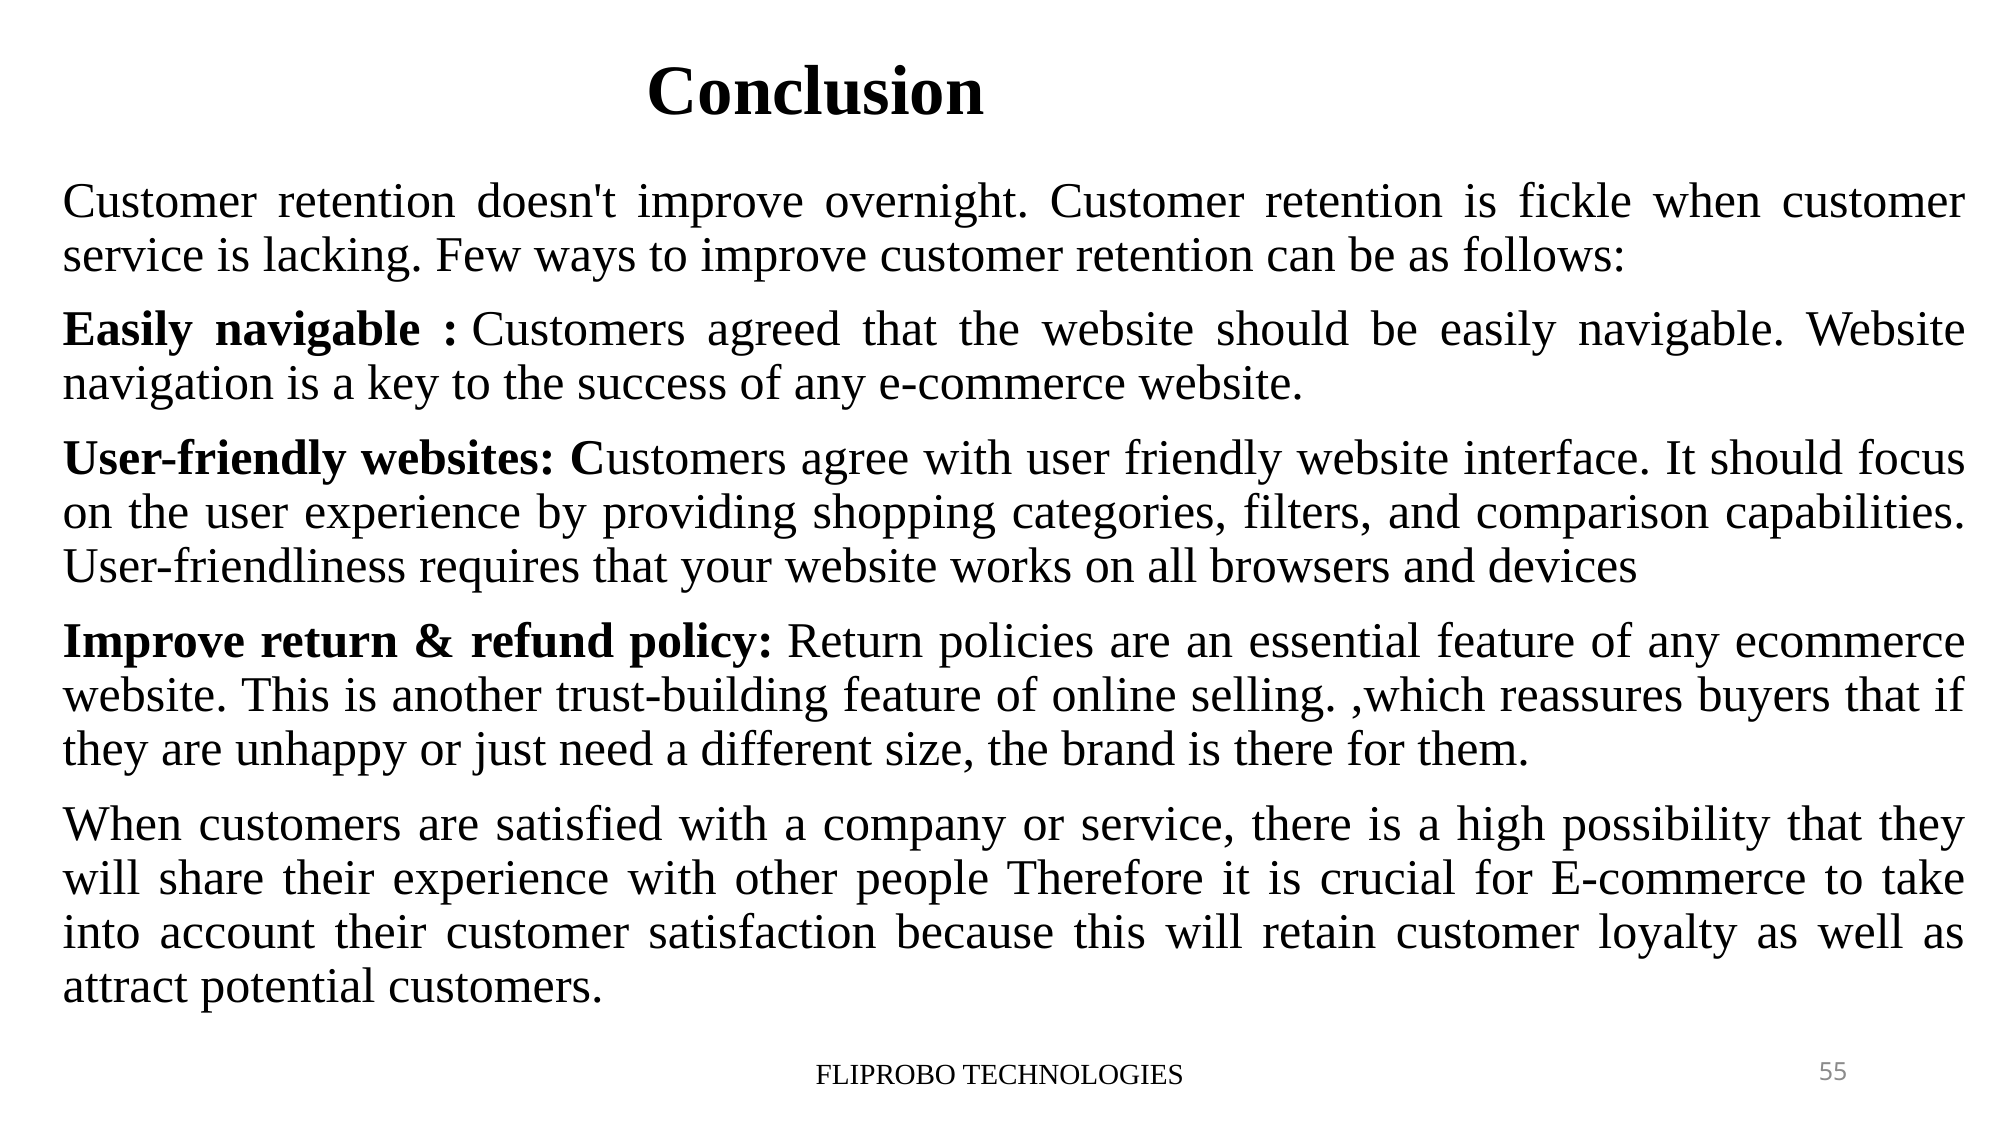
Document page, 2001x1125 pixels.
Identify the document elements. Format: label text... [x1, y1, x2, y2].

slide_number 55 [1412, 1042, 1863, 1103]
title Conclusion [631, 0, 1784, 188]
footer FLIPROBO TECHNOLOGIES [662, 1042, 1338, 1103]
list Customer retention doesn't improve overnight. Customer retention is fickle when customer service is lacking. Few ways to improve customer retention can be as follows: Easily navigable : Customers agreed that the website should be easily navigable. Website navigation is a key to the success of any e-commerce website. User-friendly websites: Customers agree with user friendly website interface. It should focus on the user experience by providing shopping categories, filters, and comparison capabilities. User-friendliness requires that your website works on all browsers and devices Improve return & refund policy: Return policies are an essential feature of any ecommerce website. This is another trust-building feature of online selling. ,which reassures buyers that if they are unhappy or just need a different size, the brand is there for them. When customers are satisfied with a company or service, there is a high possibility that they will share their experience with other people Therefore it is crucial for E-commerce to take into account their customer satisfaction because this will retain customer loyalty as well as attract potential customers. [47, 166, 1983, 1065]
